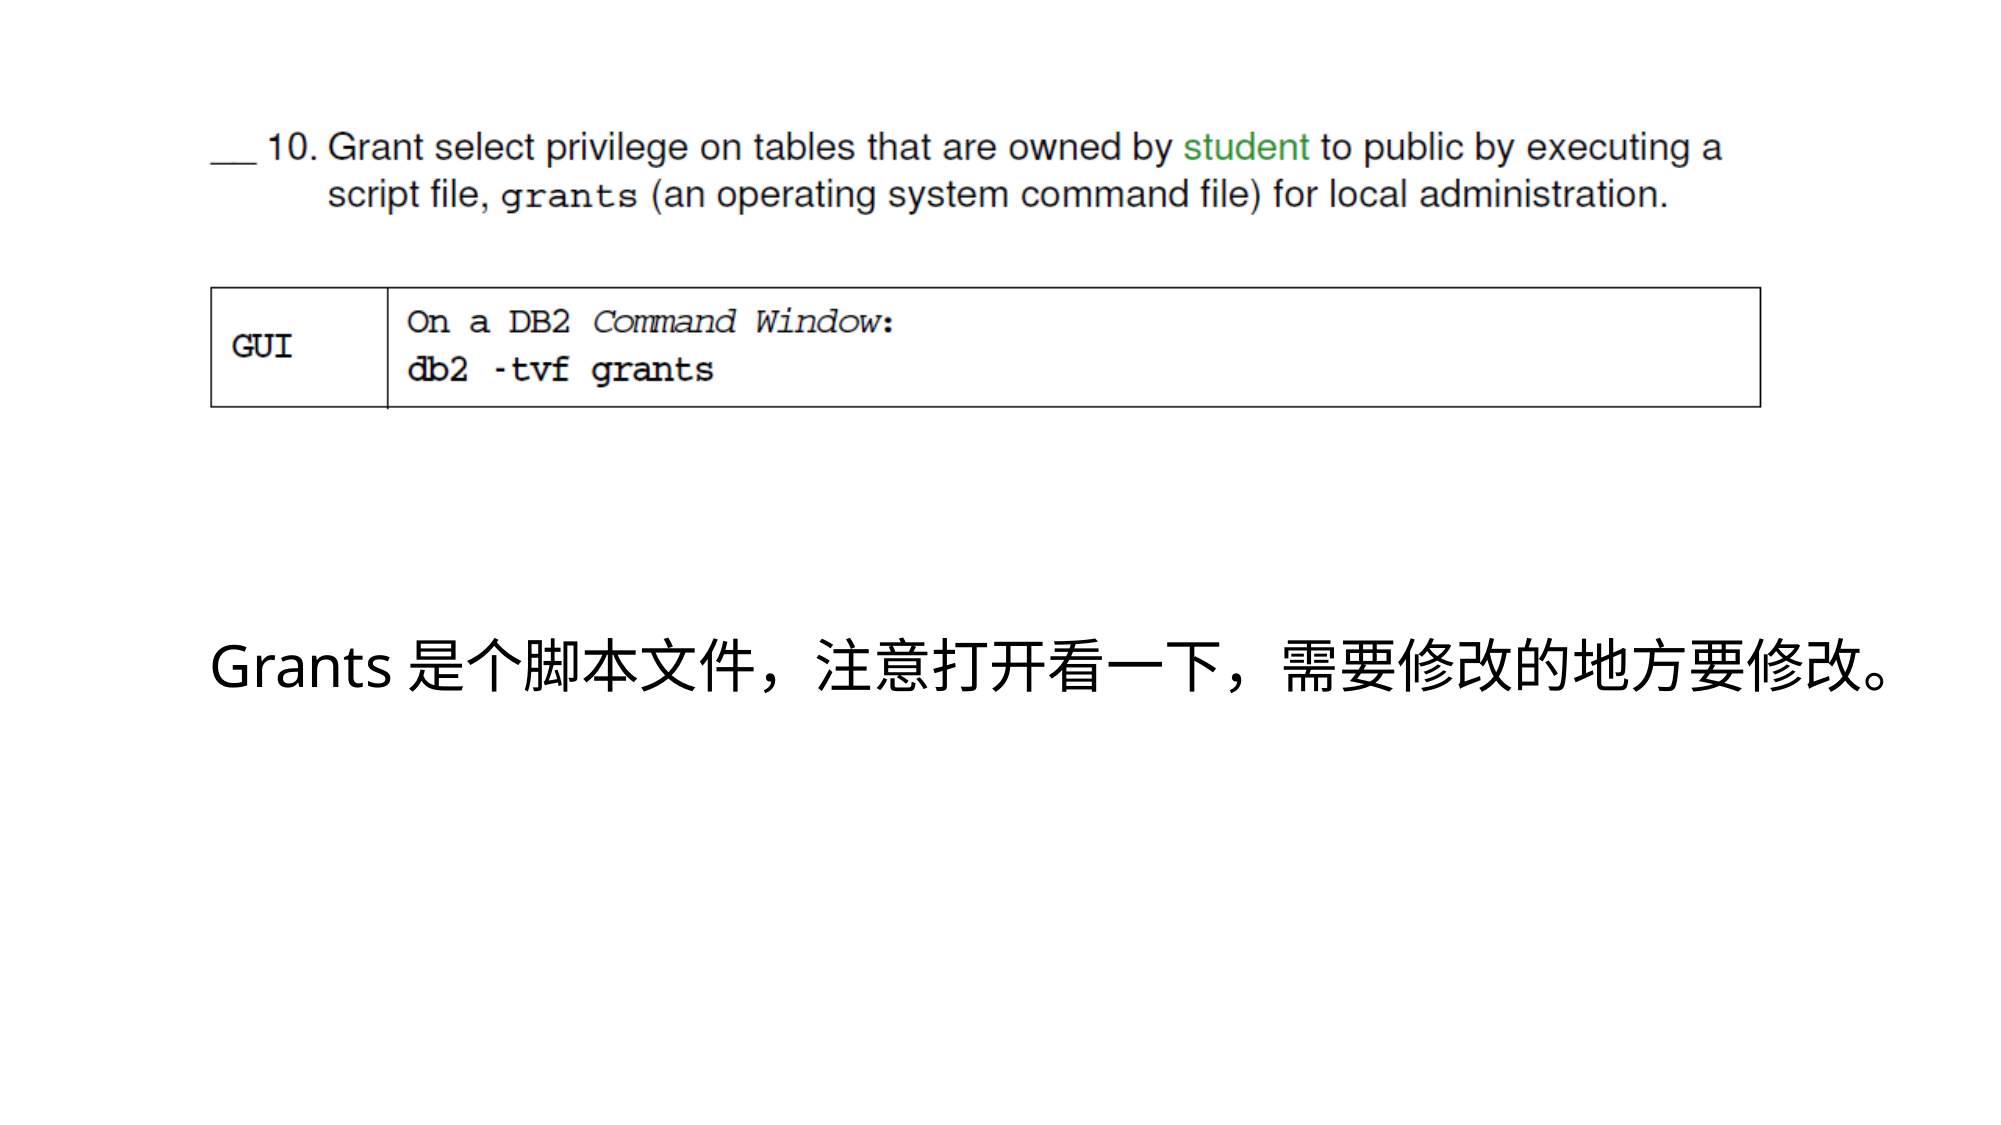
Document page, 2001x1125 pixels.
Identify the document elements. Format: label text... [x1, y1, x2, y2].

picture [194, 110, 1785, 444]
text_box Grants是个脚本文件，注意打开看一下，需要修改的地方要修改。 [195, 621, 1901, 707]
